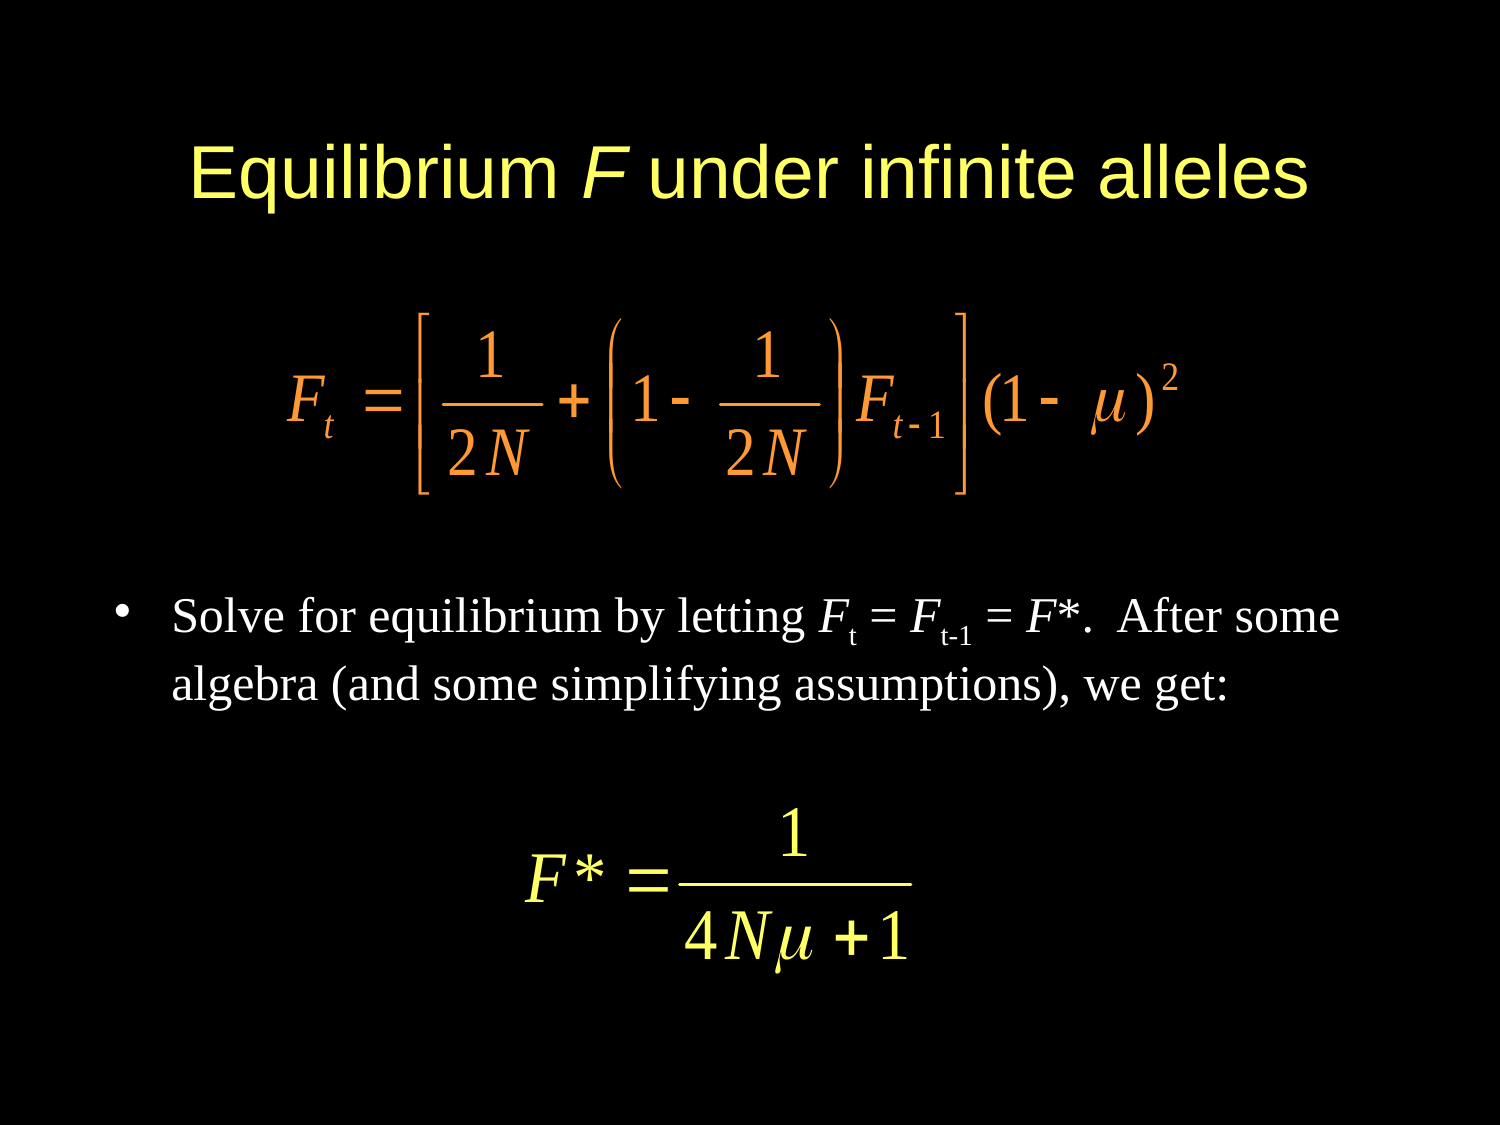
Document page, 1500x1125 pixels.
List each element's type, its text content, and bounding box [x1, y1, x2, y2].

list Solve for equilibrium by letting Ft = Ft-1 = F*. After some algebra (and some simplifying assumptions), we get: [99, 575, 1375, 750]
title Equilibrium F under infinite alleles [112, 75, 1388, 263]
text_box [274, 299, 1188, 505]
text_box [512, 787, 922, 984]
